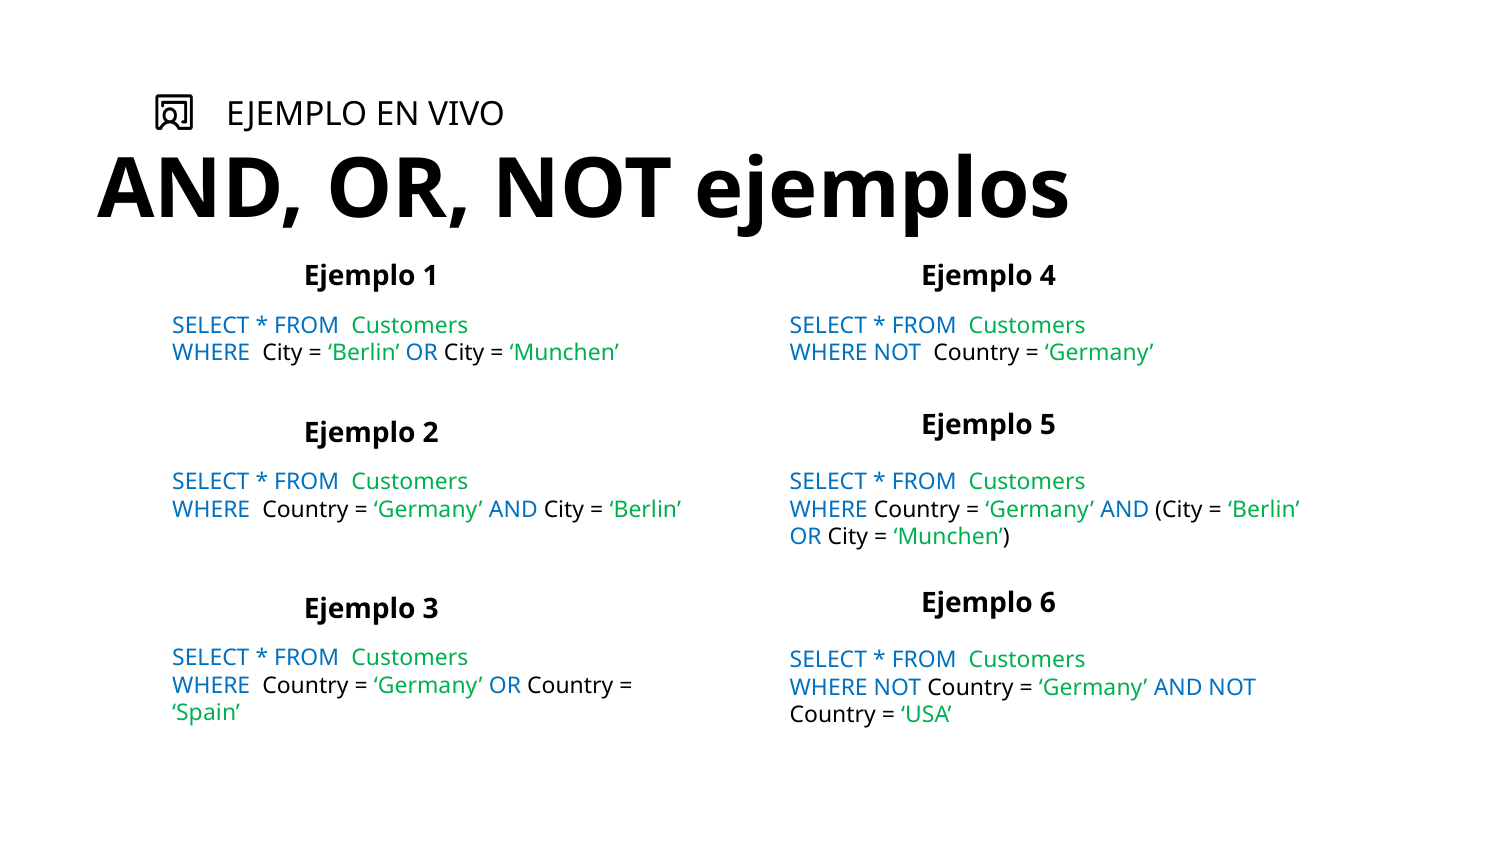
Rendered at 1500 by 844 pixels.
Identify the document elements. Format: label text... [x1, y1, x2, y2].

text_box Ejemplo 3 [190, 584, 553, 630]
text_box Ejemplo 6 [807, 578, 1170, 624]
text_box SELECT * FROM Customers WHERE Country = ‘Germany’ AND City = ‘Berlin’ [160, 461, 703, 528]
text_box Ejemplo 1 [190, 252, 553, 298]
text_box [137, 70, 212, 154]
text_box Ejemplo 4 [807, 252, 1170, 298]
text_box SELECT * FROM Customers WHERE NOT Country = ‘Germany’ AND NOT Country = ‘USA’ [778, 639, 1320, 733]
text_box AND, OR, NOT ejemplos [82, 130, 1418, 251]
text_box Ejemplo 5 [807, 400, 1170, 446]
text_box EJEMPLO EN VIVO [215, 76, 690, 147]
text_box SELECT * FROM Customers WHERE City = ‘Berlin’ OR City = ‘Munchen’ [160, 304, 703, 371]
text_box SELECT * FROM Customers WHERE Country = ‘Germany’ AND (City = ‘Berlin’ OR City = ‘Munchen’) [778, 461, 1320, 555]
text_box Ejemplo 2 [190, 408, 553, 454]
text_box SELECT * FROM Customers WHERE Country = ‘Germany’ OR Country = ‘Spain’ [160, 637, 703, 731]
text_box SELECT * FROM Customers WHERE NOT Country = ‘Germany’ [778, 304, 1320, 371]
